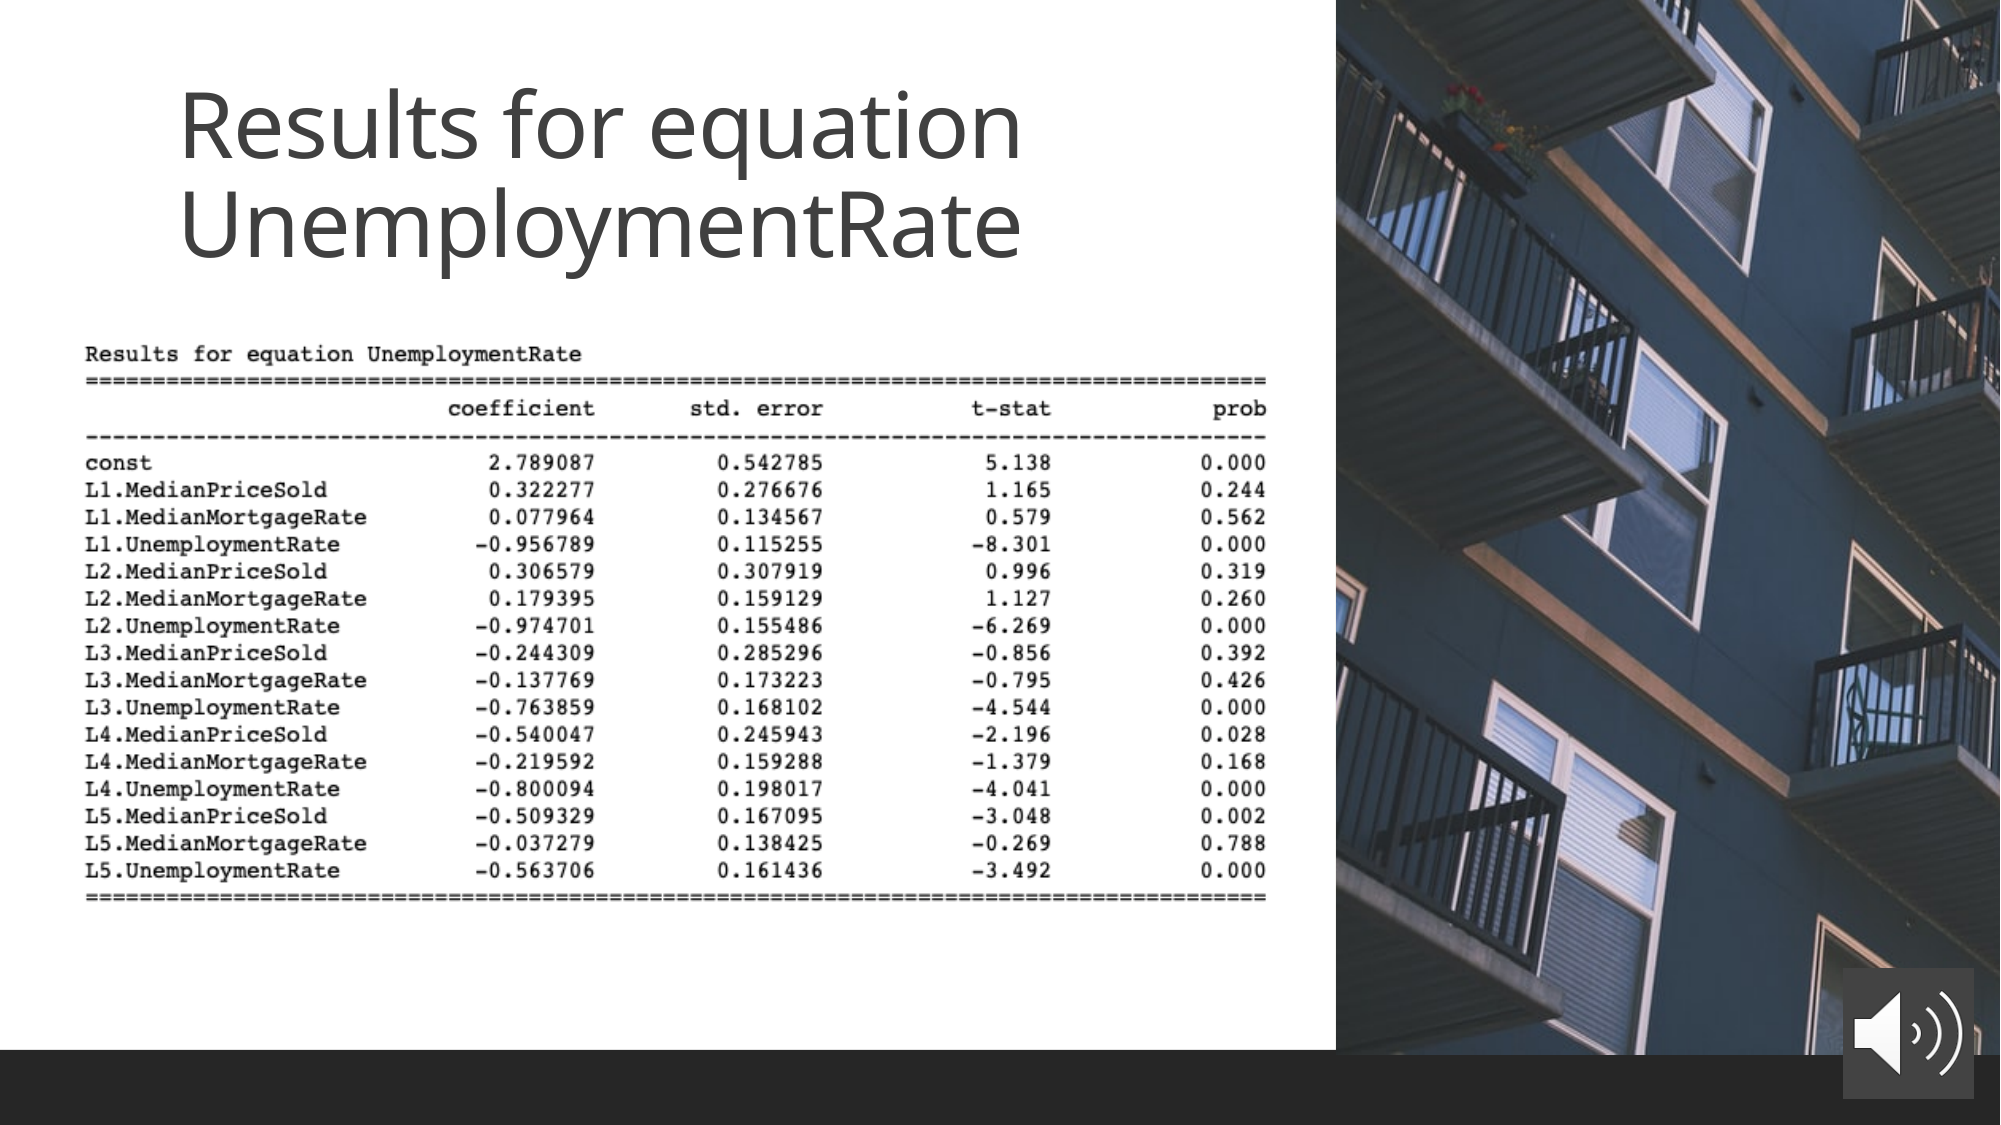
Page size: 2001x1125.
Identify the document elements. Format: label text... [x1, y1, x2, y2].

title Results for equation UnemploymentRate [162, 47, 1270, 285]
picture [1335, 0, 2000, 1101]
text_box [0, 1049, 2000, 1125]
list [74, 331, 1283, 914]
text_box [0, 0, 1334, 1049]
